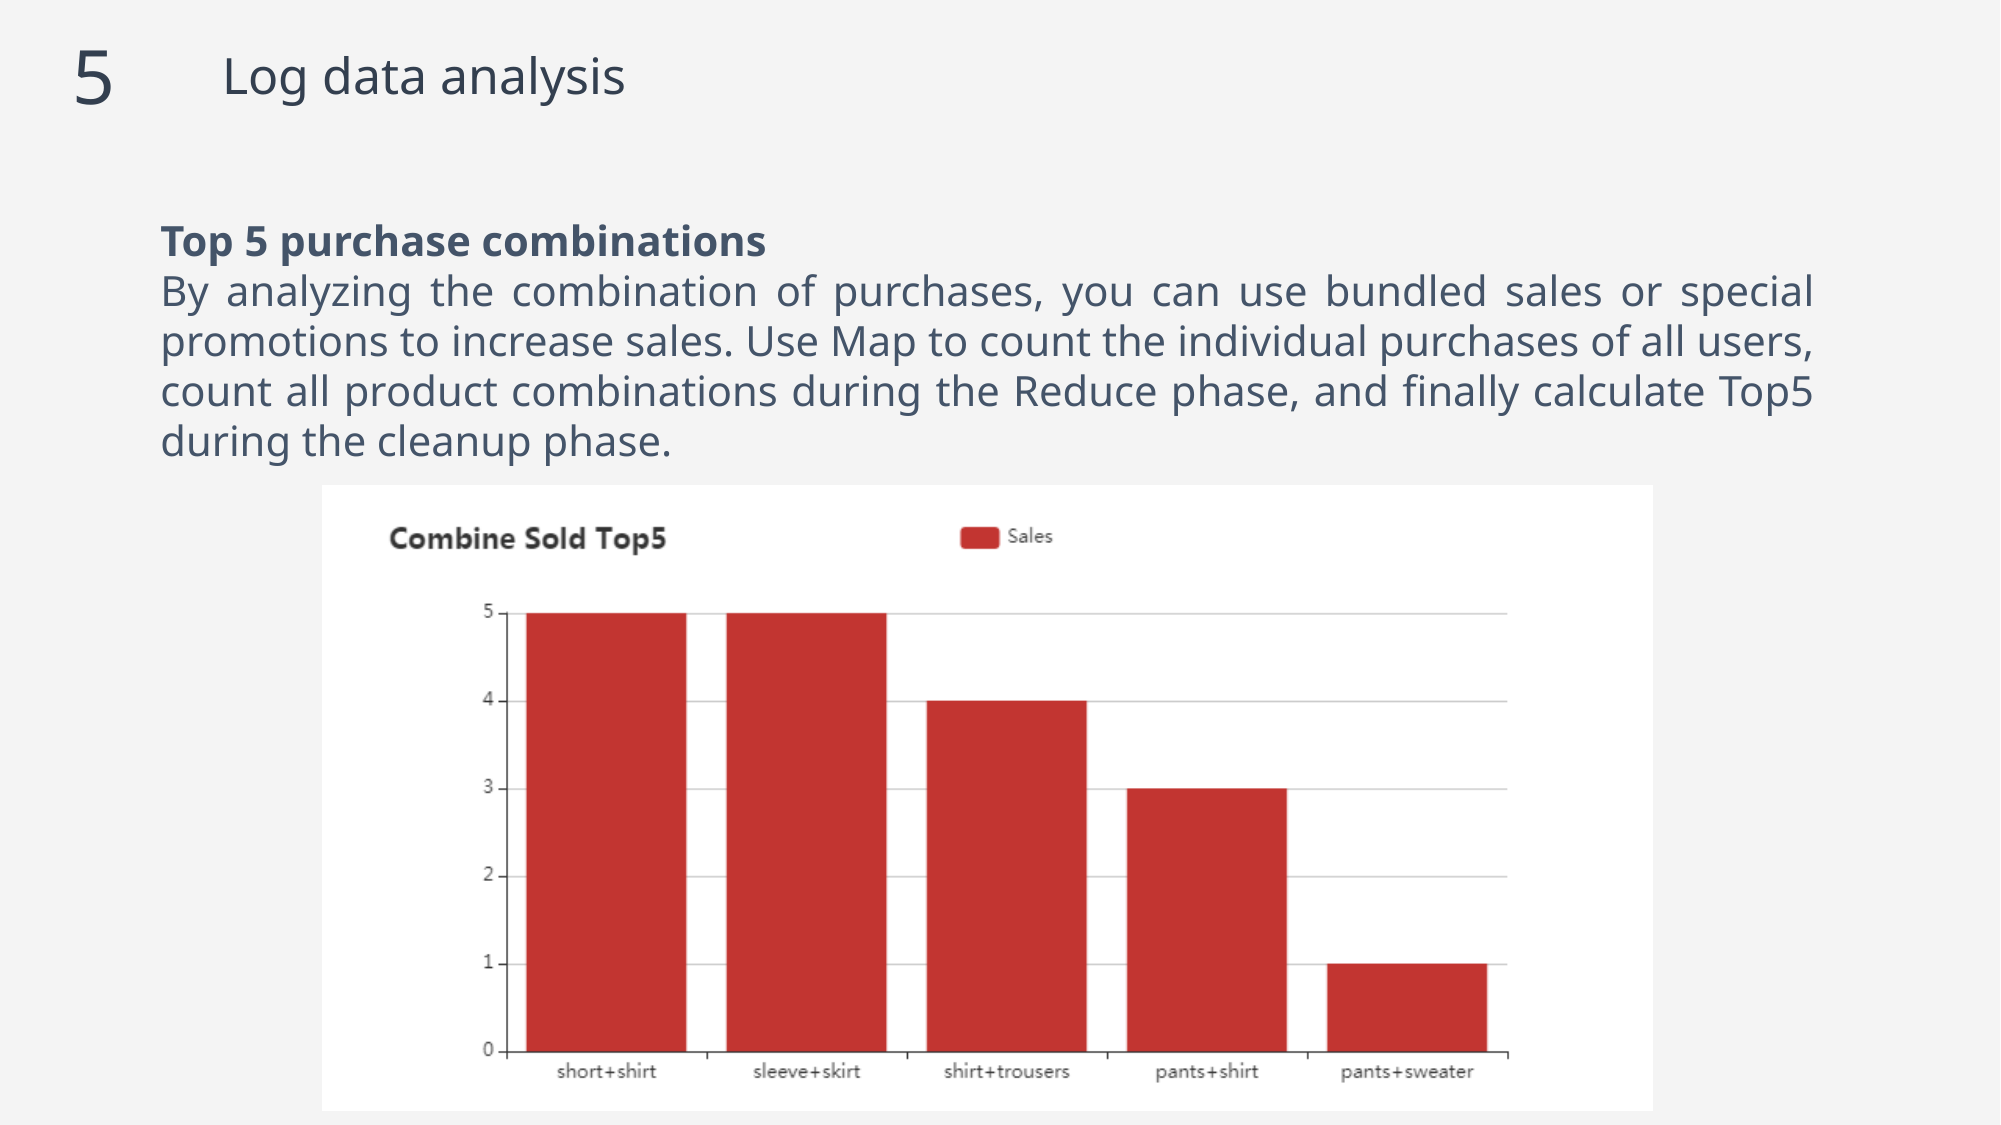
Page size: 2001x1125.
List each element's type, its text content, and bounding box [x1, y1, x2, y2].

text_box Top 5 purchase combinations By analyzing the combination of purchases, you can use bundled sales or special promotions to increase sales. Use Map to count the individual purchases of all users, count all product combinations during the Reduce phase, and finally calculate Top5 during the cleanup phase. [145, 207, 1830, 472]
text_box 5 [42, 29, 146, 120]
text_box Log data analysis [158, 36, 691, 172]
picture [0, 0, 2001, 1125]
